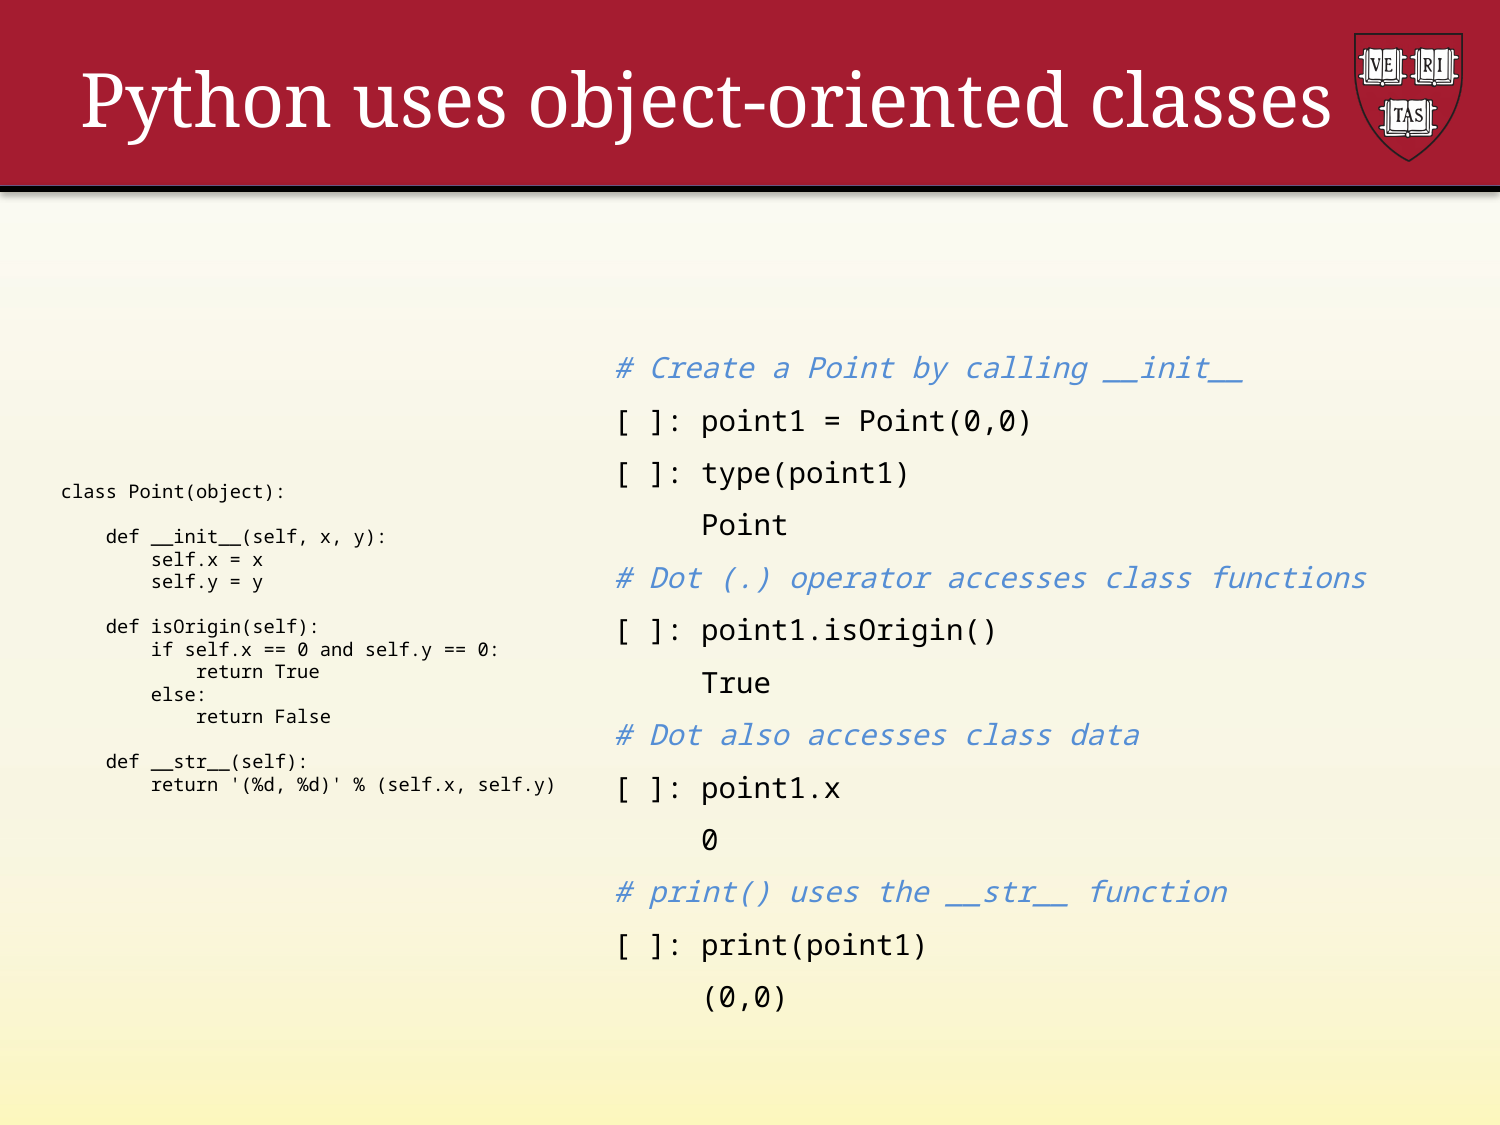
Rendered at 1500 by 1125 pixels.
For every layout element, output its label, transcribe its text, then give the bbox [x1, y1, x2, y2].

picture [0, 0, 1500, 186]
picture [0, 192, 1500, 1125]
text_box # Create a Point by calling __init__ [ ]: point1 = Point(0,0) [ ]: type(point1) Point # Dot (.) operator accesses class functions [ ]: point1.isOrigin() True # Dot also accesses class data [ ]: point1.x 0 # print() uses the __str__ function [ ]: print(point1) (0,0) [598, 324, 1381, 1021]
text_box class Point(object): def __init__(self, x, y): self.x = x self.y = y def isOrigin(self): if self.x == 0 and self.y == 0: return True else: return False def __str__(self): return '(%d, %d)' % (self.x, self.y) [46, 472, 571, 826]
title Python uses object-oriented classes [65, 4, 1416, 192]
